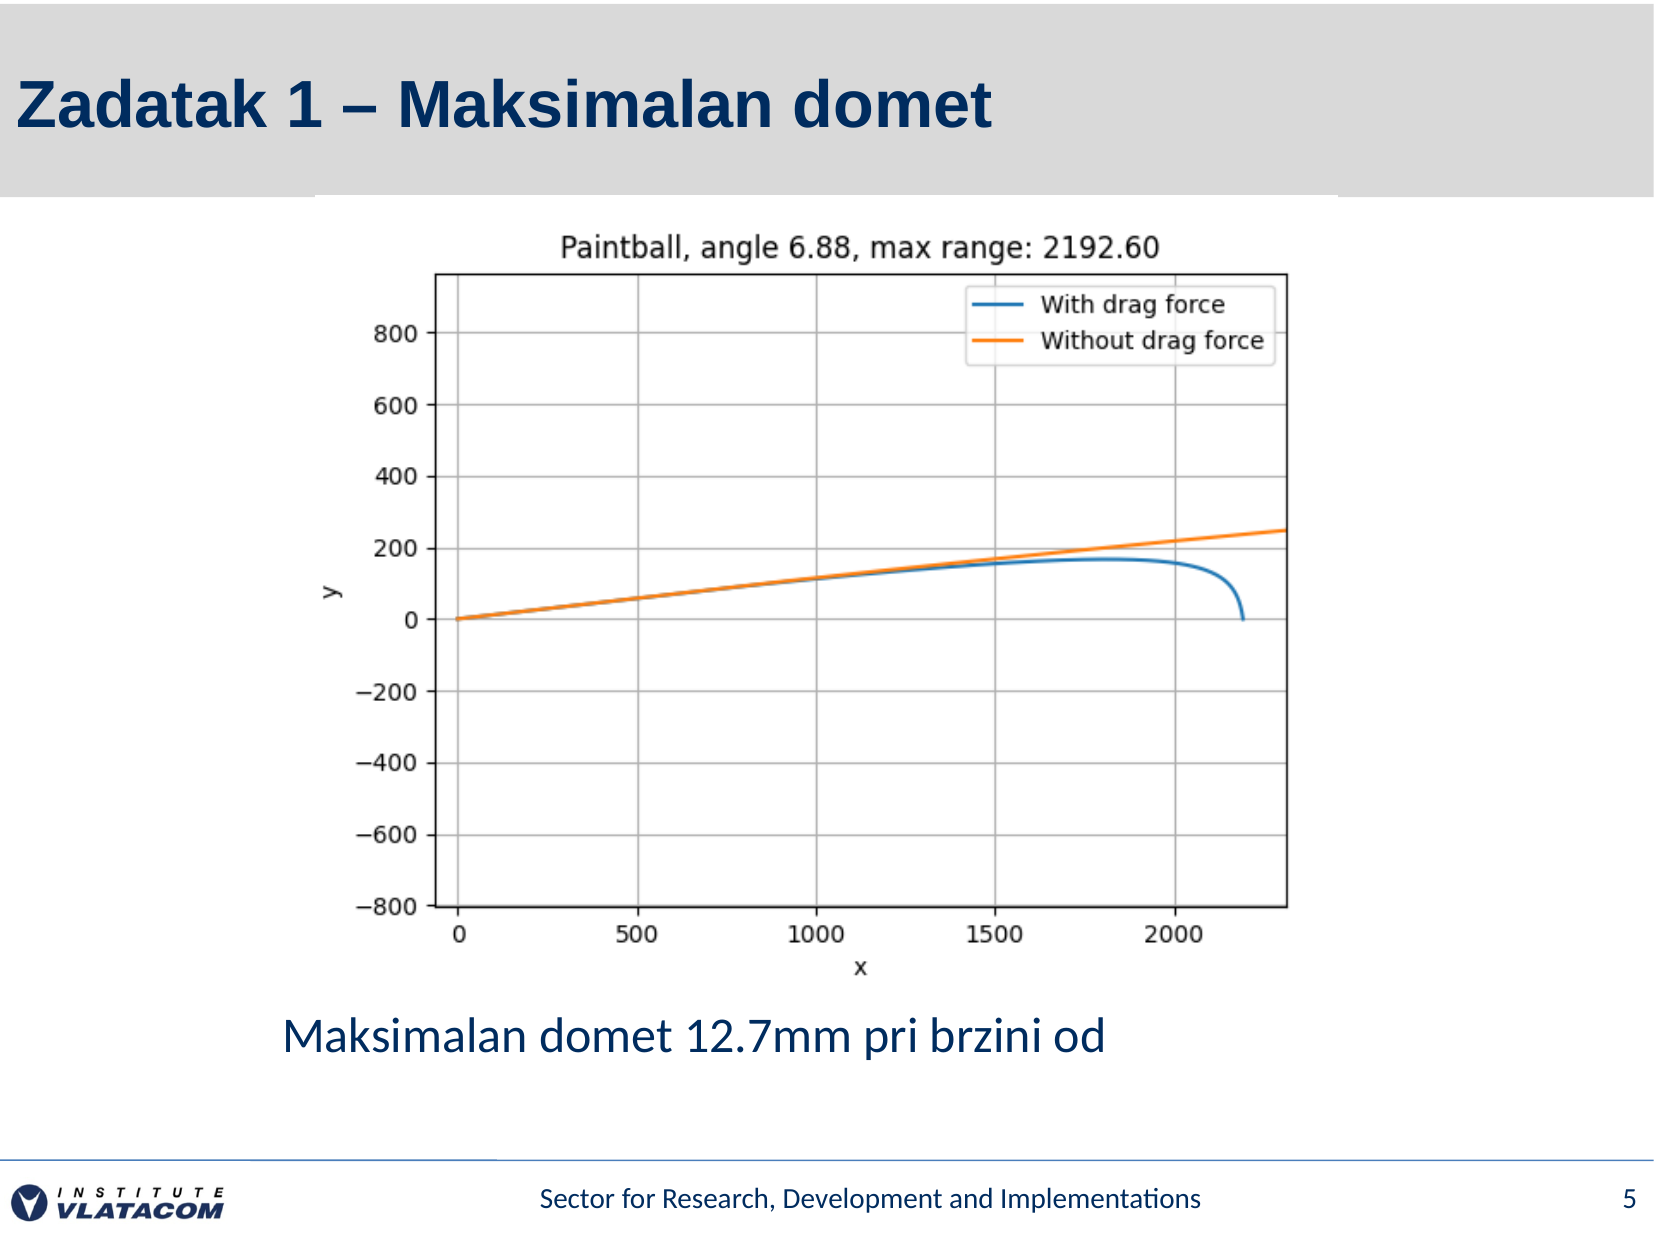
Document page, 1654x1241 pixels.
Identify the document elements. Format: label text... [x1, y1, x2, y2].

footer Sector for Research, Development and Implementations [235, 1161, 1513, 1236]
picture [315, 195, 1338, 997]
slide_number 5 [1517, 1161, 1654, 1237]
title Zadatak 1 – Maksimalan domet [0, 3, 1654, 198]
picture [4, 1177, 229, 1226]
